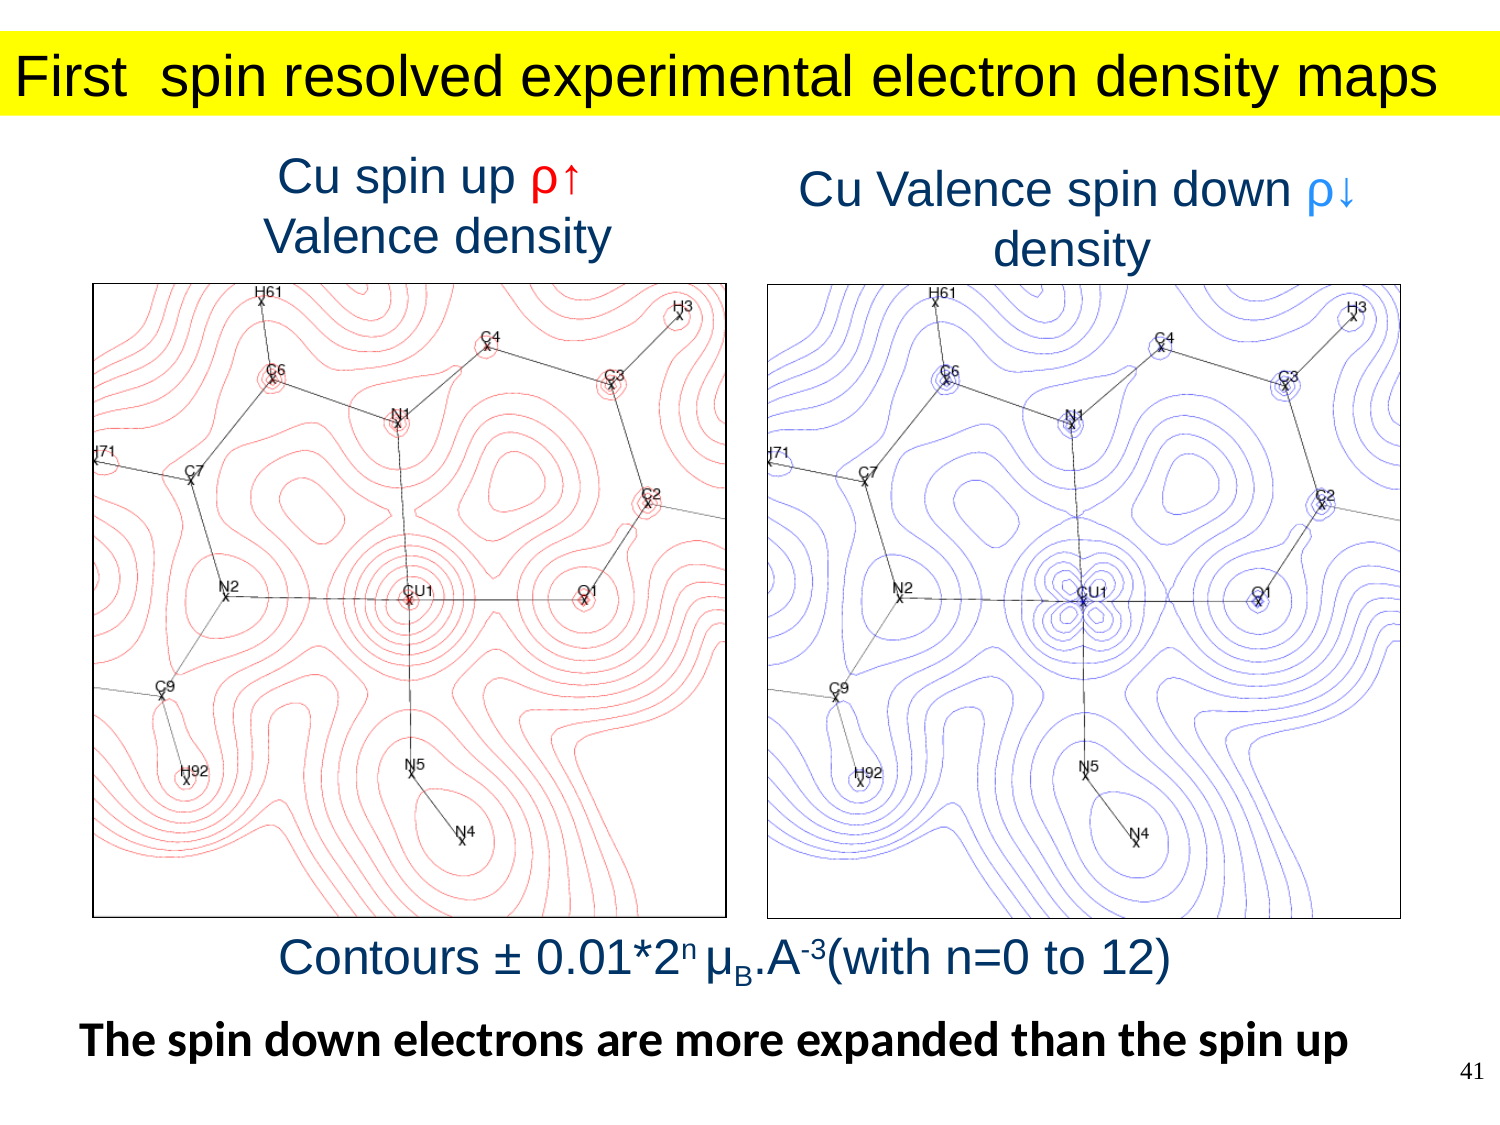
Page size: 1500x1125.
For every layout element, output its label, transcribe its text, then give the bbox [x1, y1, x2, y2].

text_box 41 [1400, 1046, 1500, 1125]
text_box First spin resolved experimental electron density maps [0, 31, 1500, 116]
picture [93, 283, 726, 918]
picture [767, 284, 1400, 918]
text_box Cu Valence spin down ρ↓ density [744, 148, 1400, 284]
text_box Contours ± 0.01*2n μB.A-3(with n=0 to 12) [217, 916, 1234, 999]
text_box Cu spin up ρ↑ Valence density [136, 136, 726, 271]
text_box The spin down electrons are more expanded than the spin up [64, 999, 1400, 1125]
